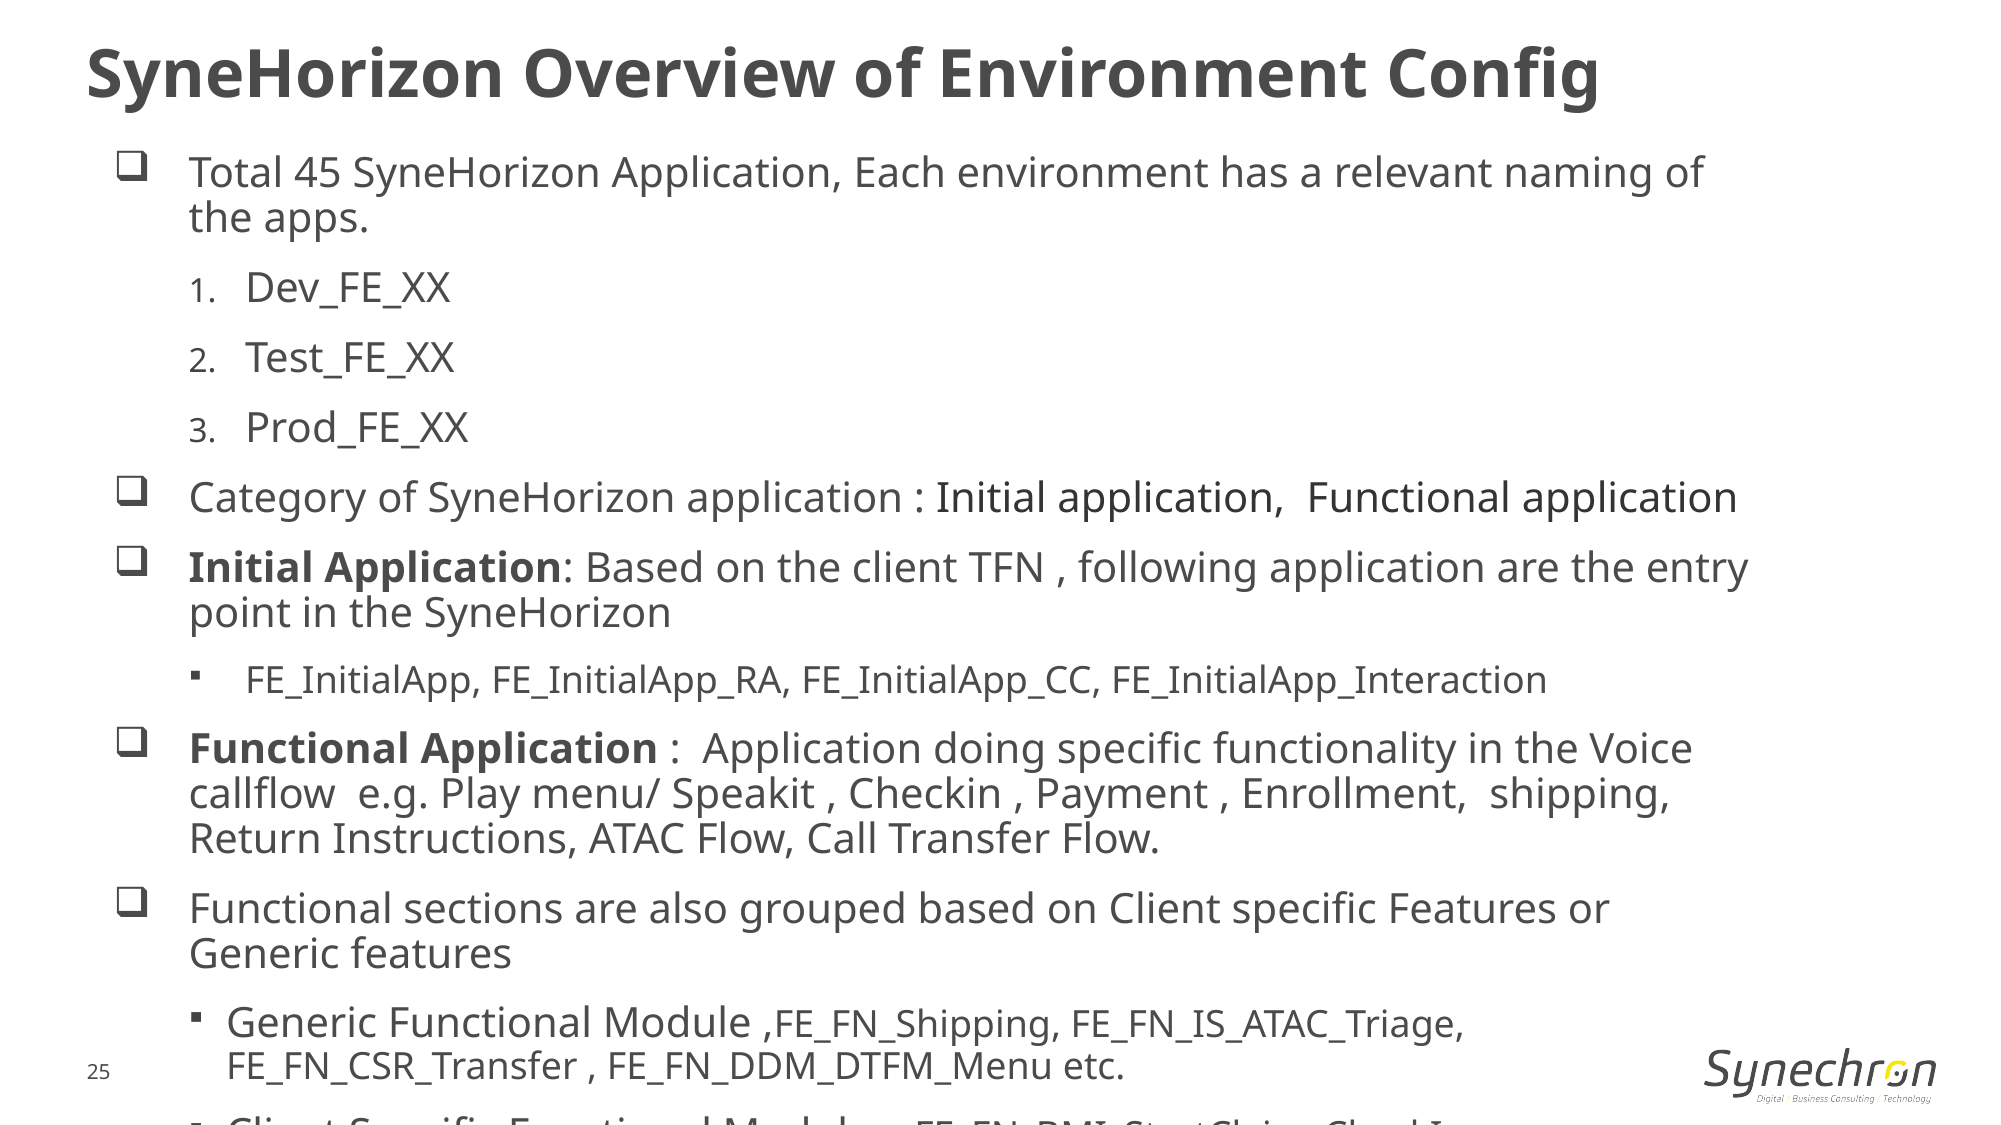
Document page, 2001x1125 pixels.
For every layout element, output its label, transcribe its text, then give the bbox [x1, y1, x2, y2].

list SyneHorizon Overview of Environment Config [86, 32, 1679, 102]
slide_number 25 [86, 1042, 151, 1103]
picture [1704, 1048, 1936, 1104]
list Total 45 SyneHorizon Application, Each environment has a relevant naming of the apps. Dev_FE_XX Test_FE_XX Prod_FE_XX Category of SyneHorizon application : Initial application, Functional application Initial Application: Based on the client TFN , following application are the entry point in the SyneHorizon FE_InitialApp, FE_InitialApp_RA, FE_InitialApp_CC, FE_InitialApp_Interaction Functional Application : Application doing specific functionality in the Voice callflow e.g. Play menu/ Speakit , Checkin , Payment , Enrollment, shipping, Return Instructions, ATAC Flow, Call Transfer Flow. Functional sections are also grouped based on Client specific Features or Generic features Generic Functional Module ,FE_FN_Shipping, FE_FN_IS_ATAC_Triage, FE_FN_CSR_Transfer , FE_FN_DDM_DTFM_Menu etc. Client Specific Functional Module , FE_FN_BMI_StartClaim_CheckIn, FE_FN_ERP_Enrollment, FE_FN_ERP_FraudCheck, FE_FN_ EMP_ReplaceRequest, etc. [98, 144, 1771, 983]
